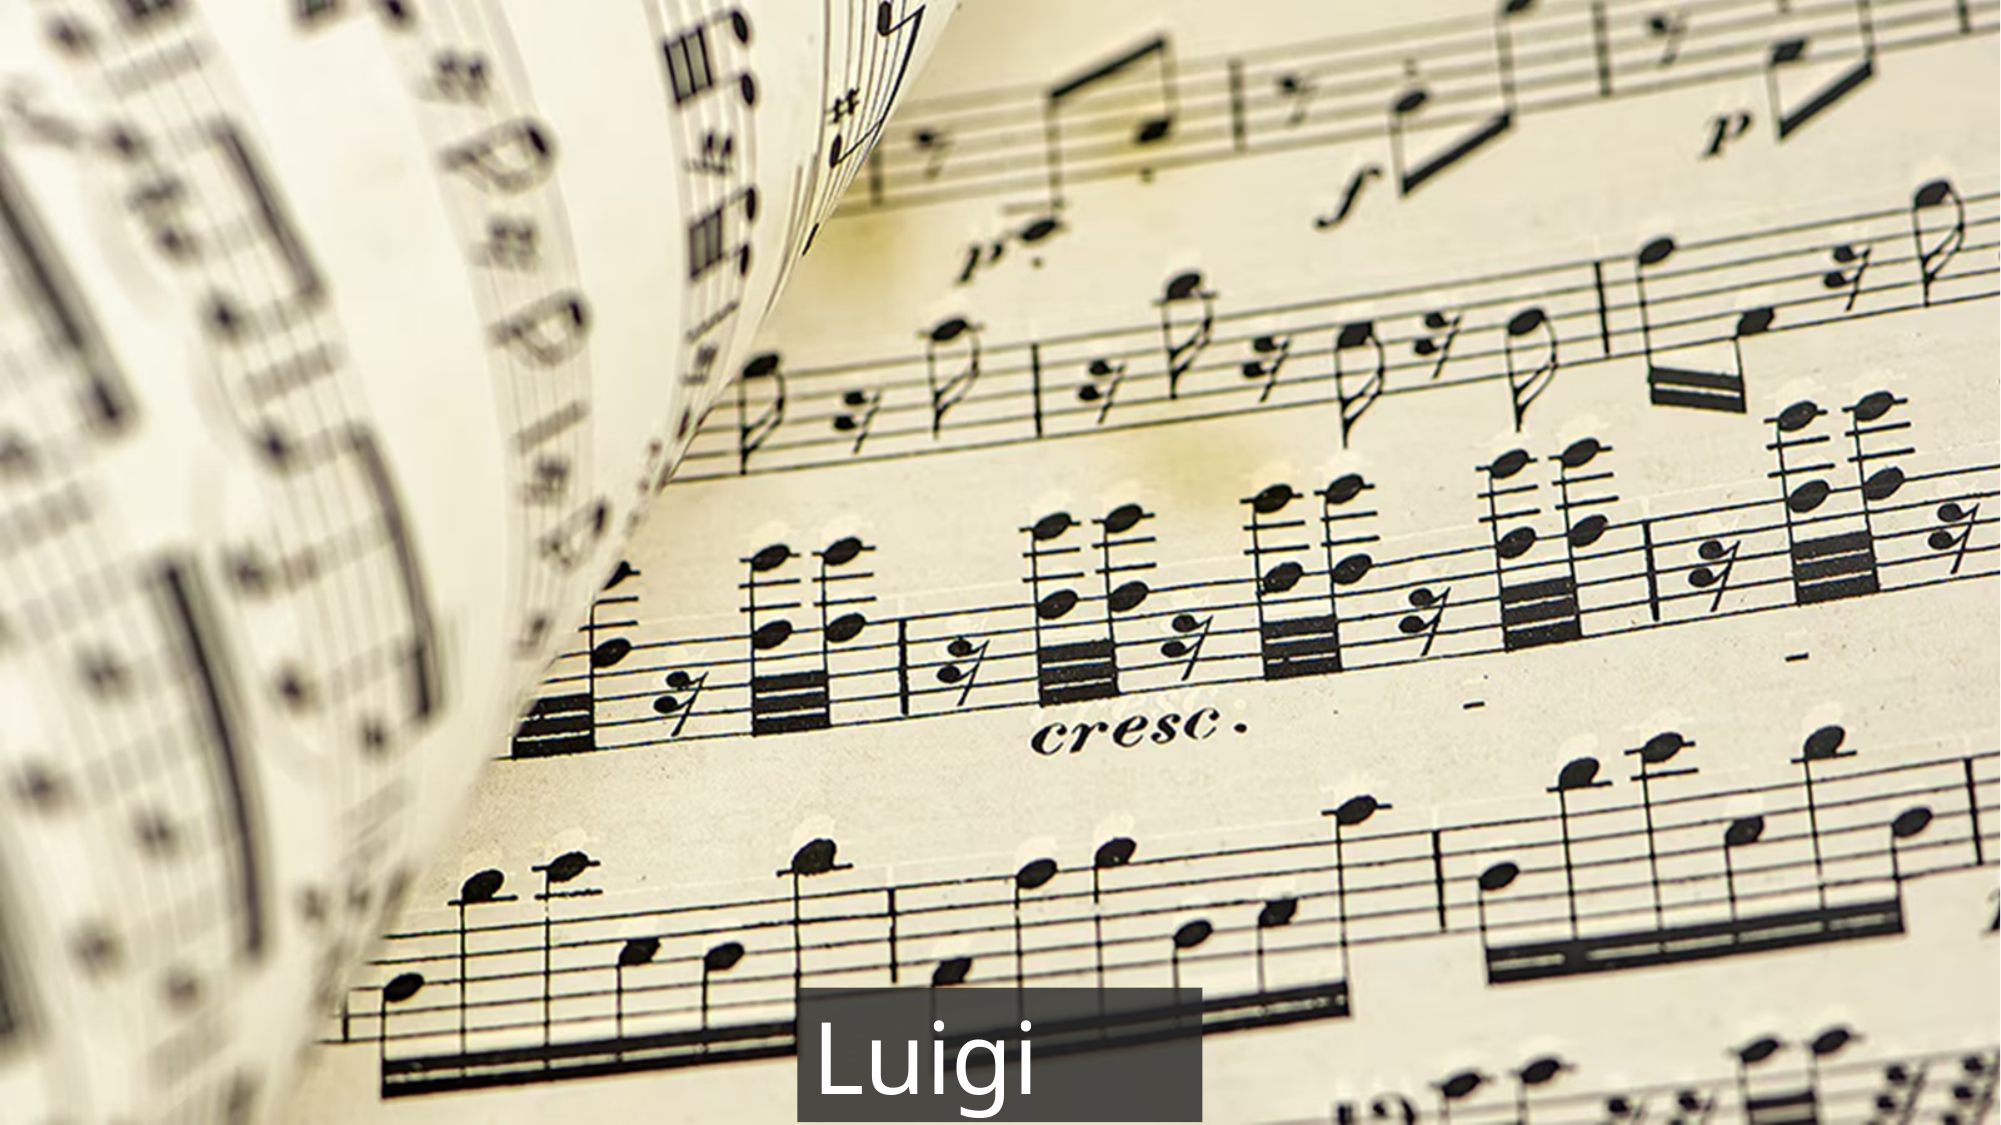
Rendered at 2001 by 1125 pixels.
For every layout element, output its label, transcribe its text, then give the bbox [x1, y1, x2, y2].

text_box Luigi [797, 987, 1203, 1123]
picture [0, 0, 2001, 1125]
